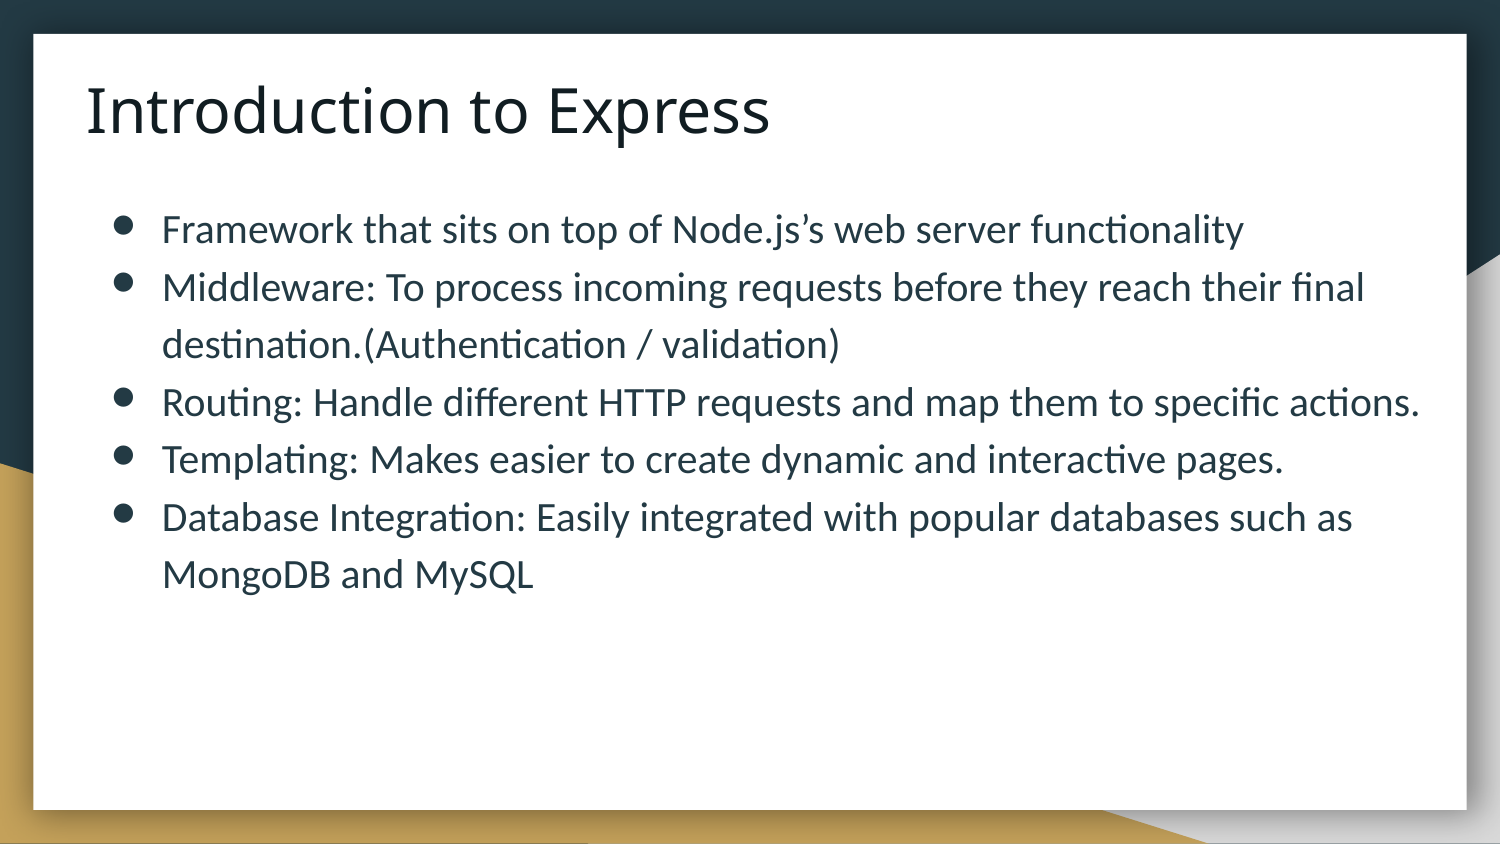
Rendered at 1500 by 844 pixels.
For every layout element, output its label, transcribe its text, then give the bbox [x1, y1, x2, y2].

title Introduction to Express [71, 55, 1439, 179]
list Framework that sits on top of Node.js’s web server functionality Middleware: To process incoming requests before they reach their final destination.(Authentication / validation) Routing: Handle different HTTP requests and map them to specific actions. Templating: Makes easier to create dynamic and interactive pages. Database Integration: Easily integrated with popular databases such as MongoDB and MySQL [71, 179, 1439, 725]
